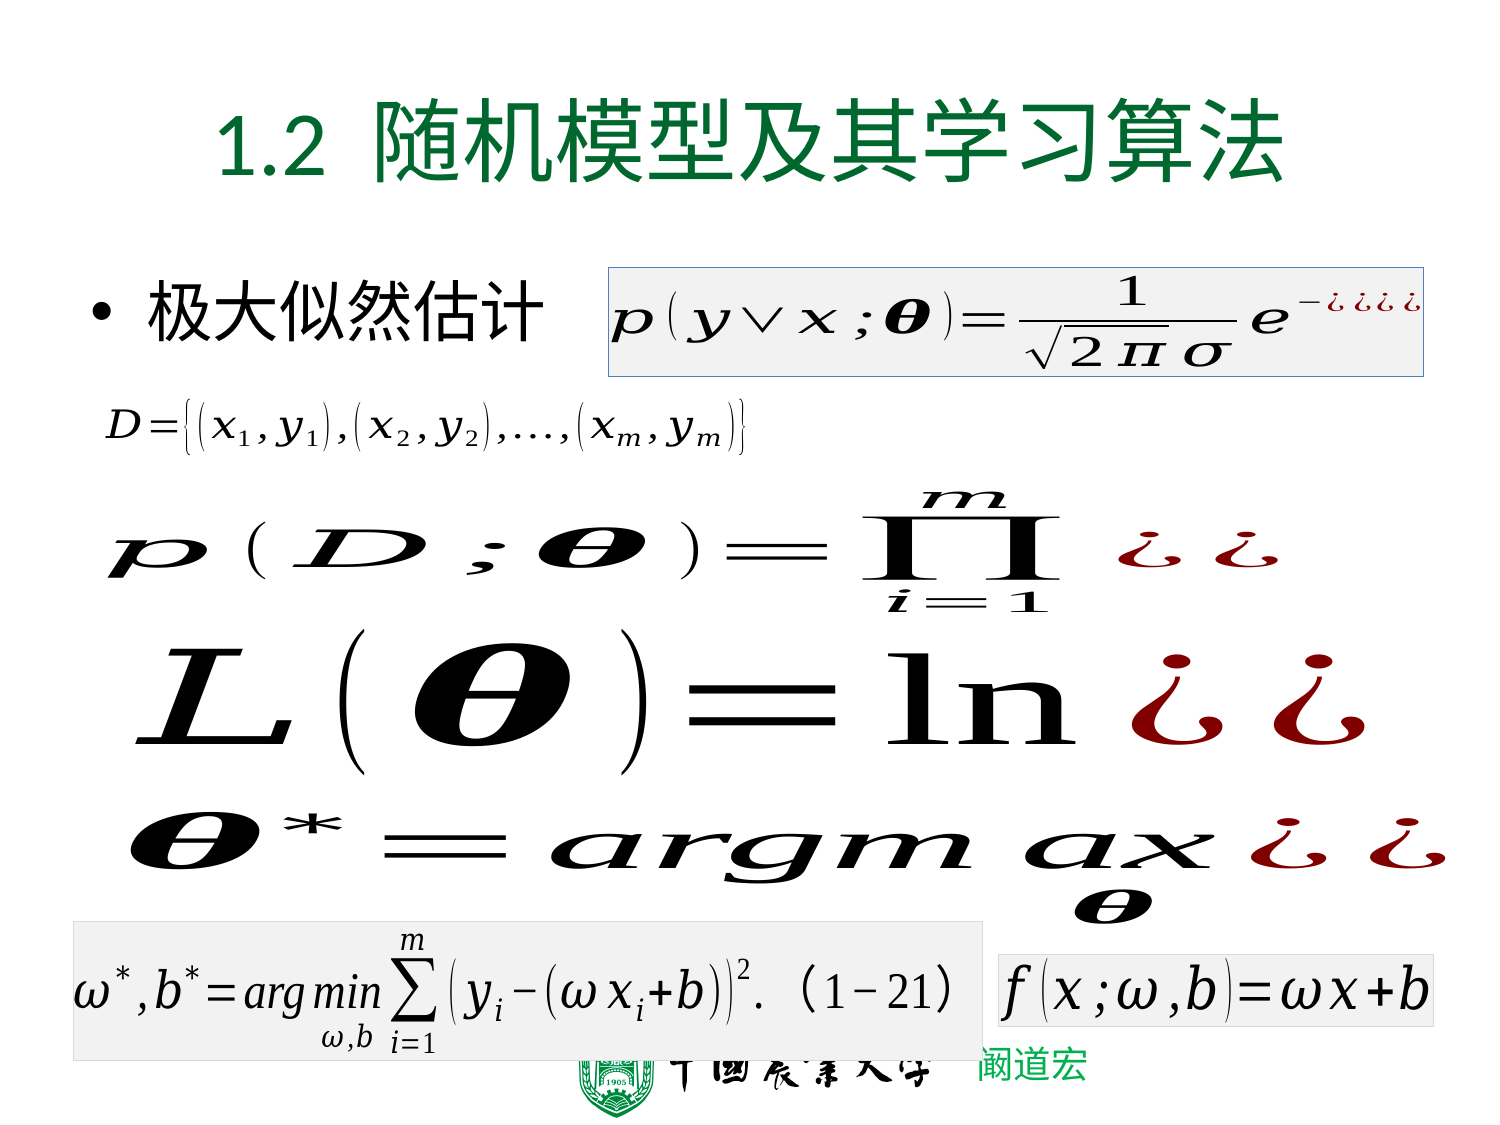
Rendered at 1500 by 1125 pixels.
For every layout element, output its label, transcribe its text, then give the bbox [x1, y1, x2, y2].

picture [573, 1061, 939, 1119]
title 1.2 随机模型及其学习算法 [75, 45, 1425, 233]
list 极大似然估计 [75, 262, 1425, 1005]
